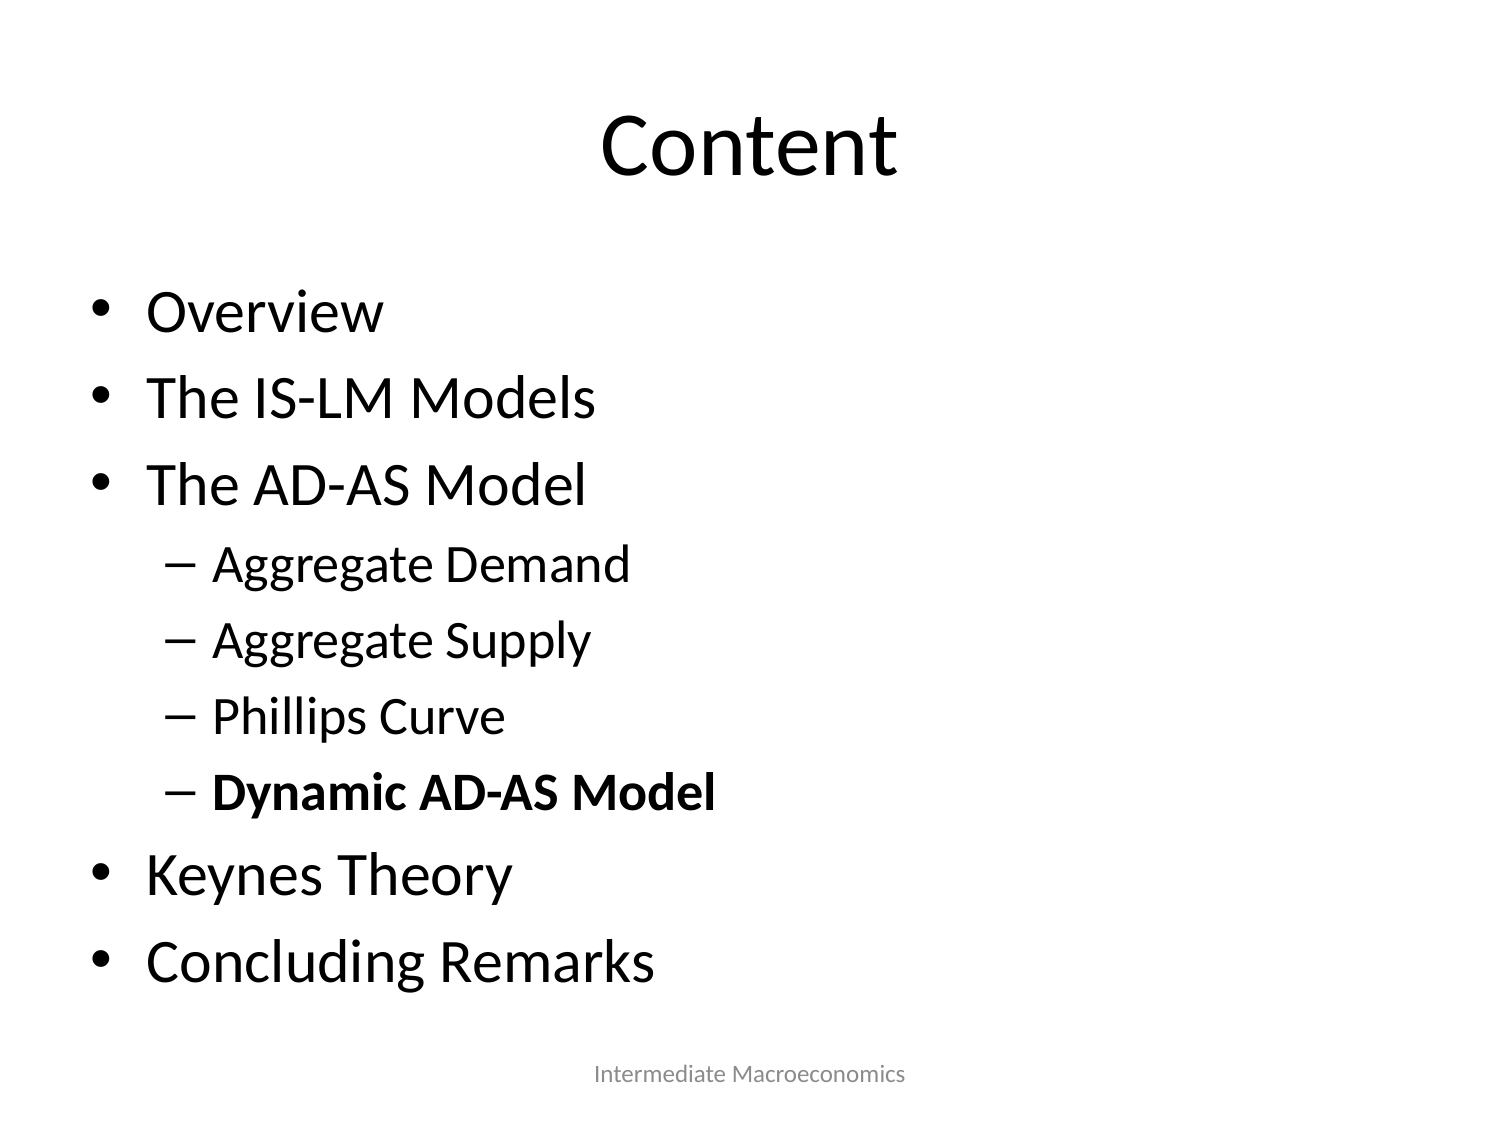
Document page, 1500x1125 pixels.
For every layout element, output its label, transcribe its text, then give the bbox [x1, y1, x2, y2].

footer Intermediate Macroeconomics [512, 1042, 988, 1103]
list Overview The IS-LM Models The AD-AS Model Aggregate Demand Aggregate Supply Phillips Curve Dynamic AD-AS Model Keynes Theory Concluding Remarks [75, 262, 1425, 1005]
title Content [75, 45, 1425, 233]
